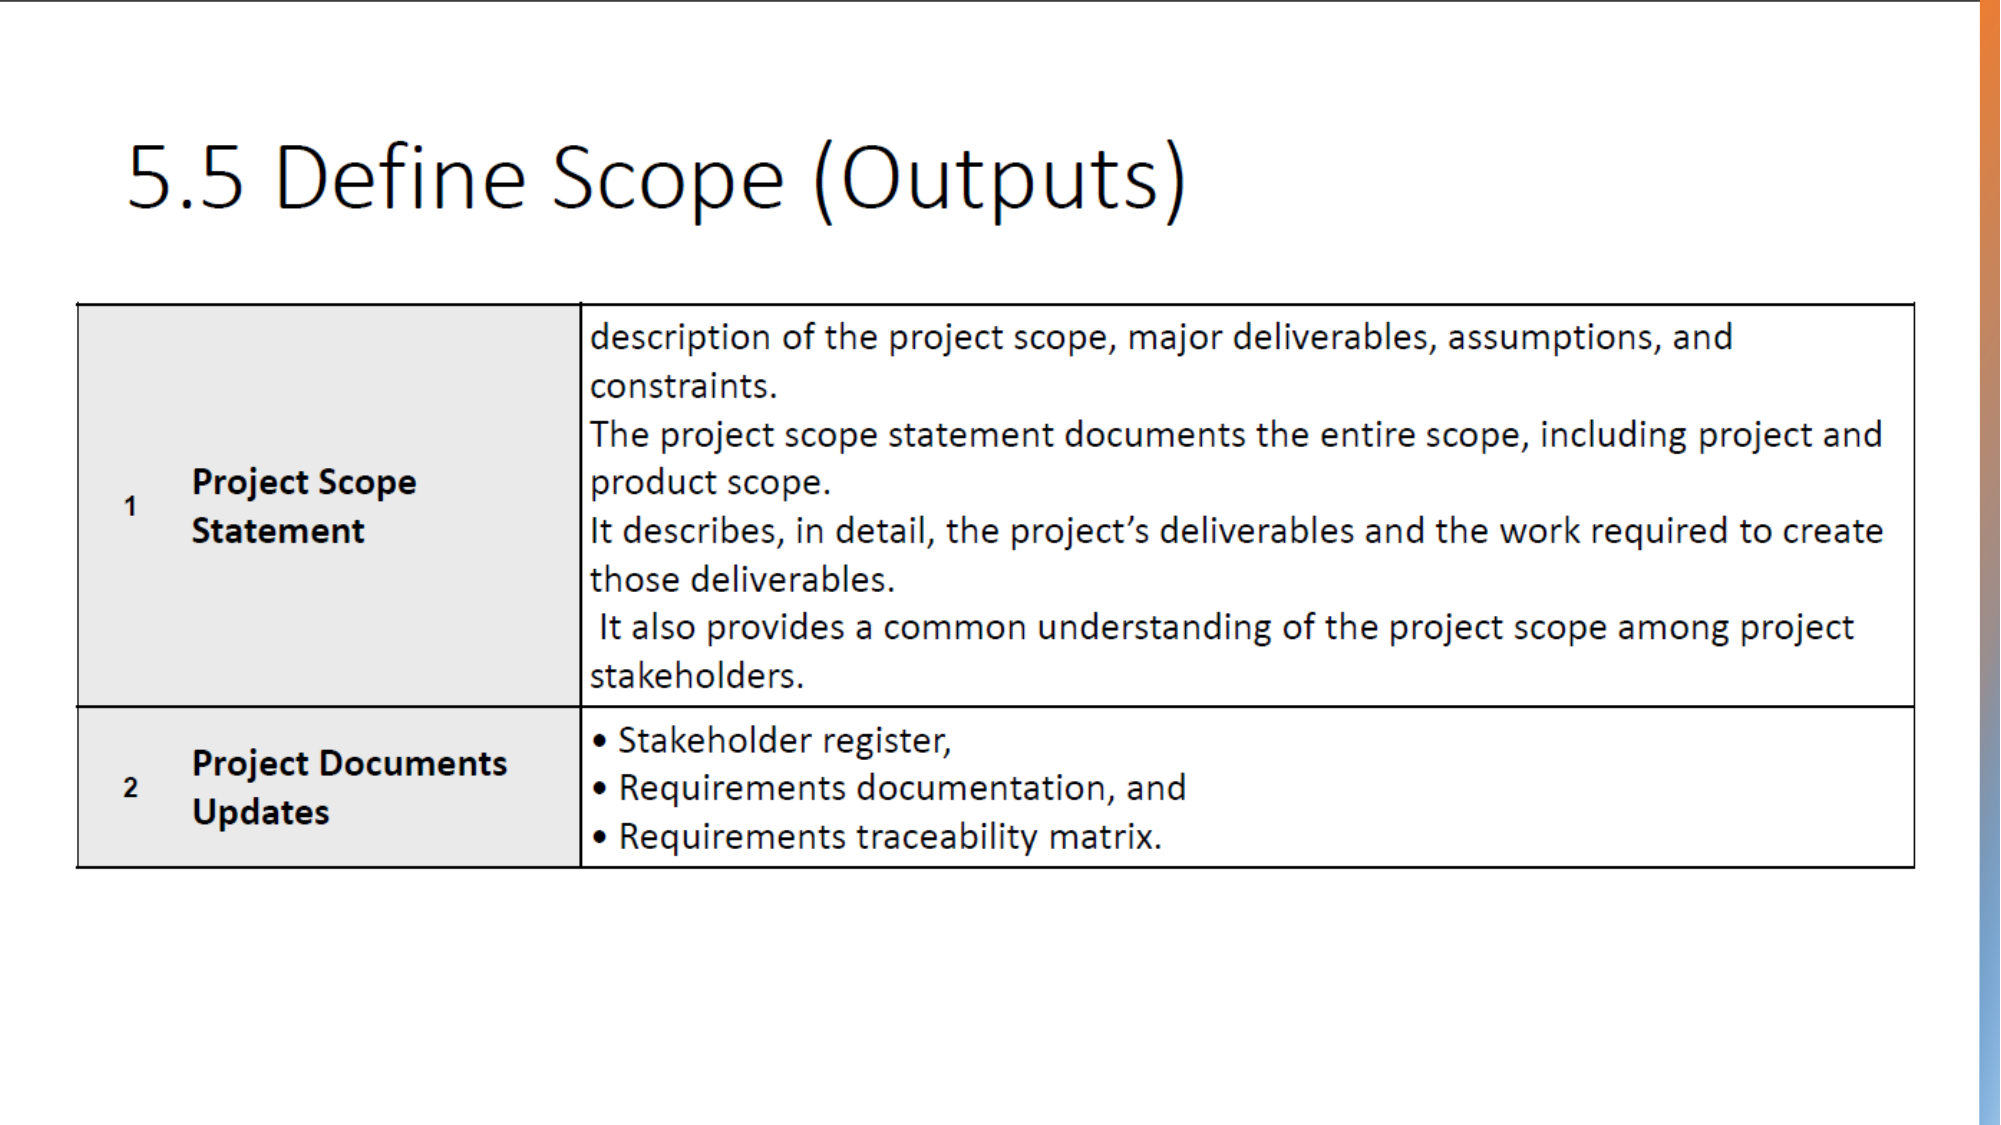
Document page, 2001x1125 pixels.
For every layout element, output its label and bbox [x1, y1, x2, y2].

list [0, 0, 1979, 1125]
text_box [1979, 0, 2000, 1125]
